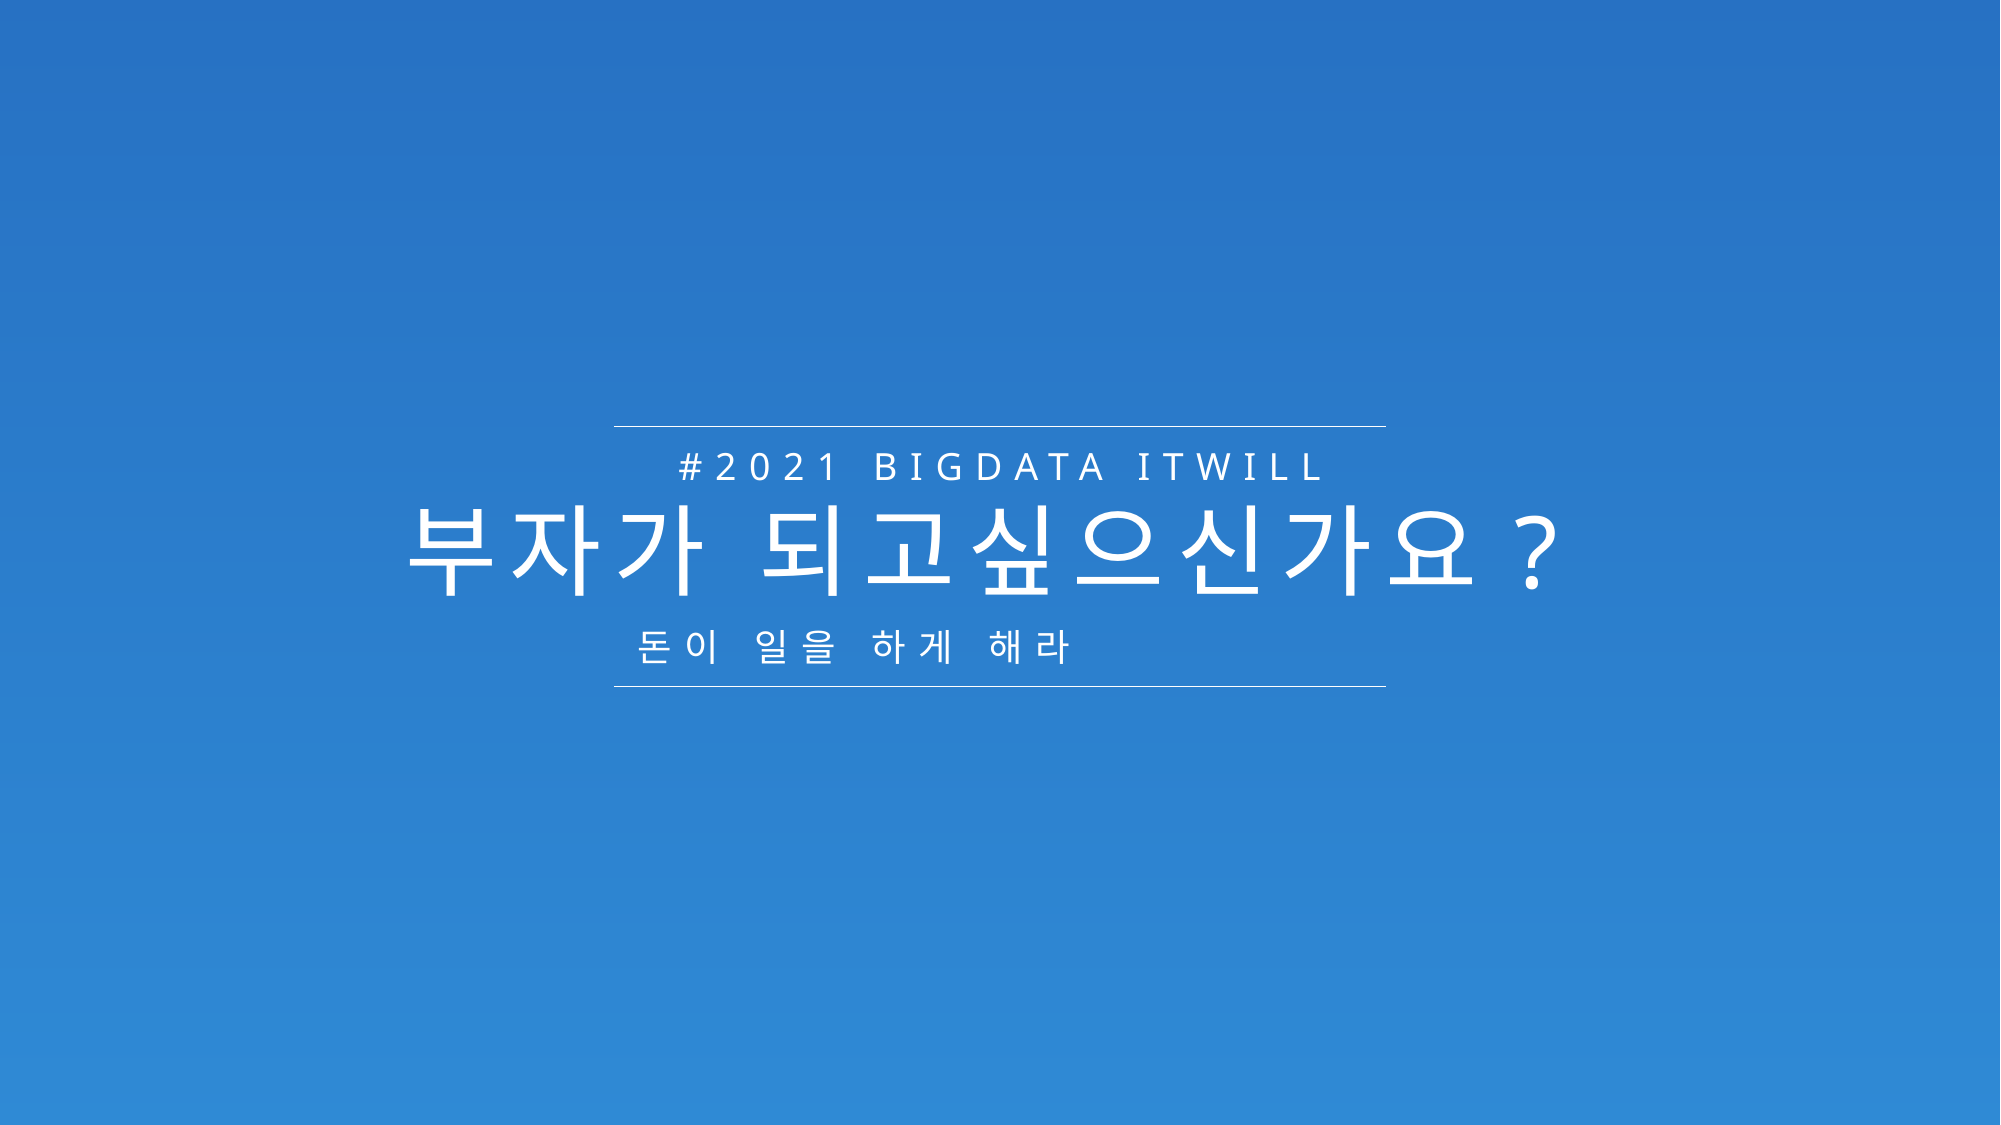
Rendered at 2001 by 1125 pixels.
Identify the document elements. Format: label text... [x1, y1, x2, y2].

text_box 부자가 되고싶으신가요? [390, 480, 1574, 616]
text_box 돈이 일을 하게 해라 [622, 617, 1378, 677]
text_box #2021 BIGDATA ITWILL [663, 435, 1337, 496]
